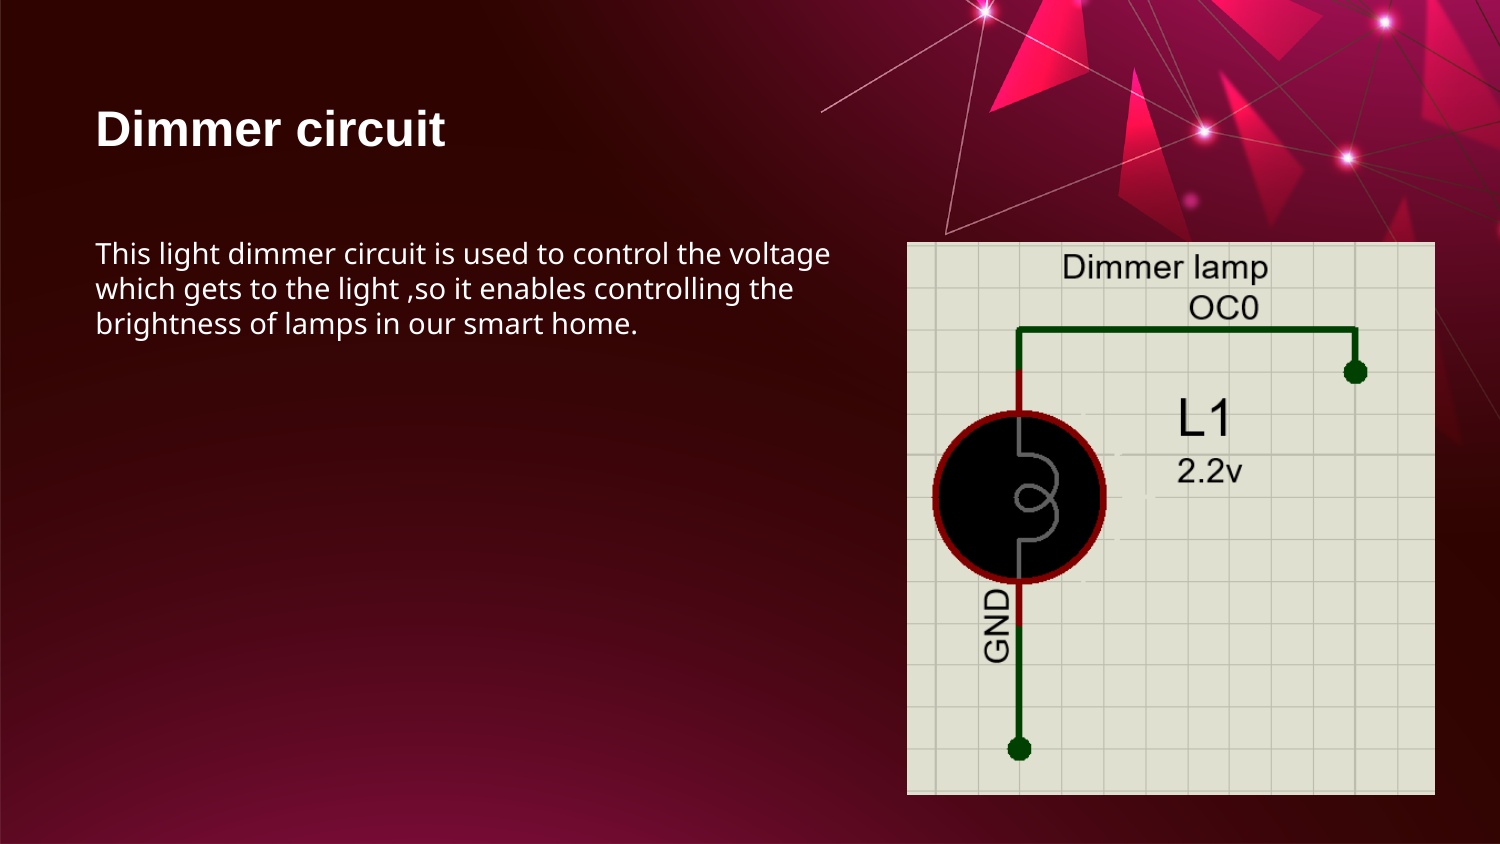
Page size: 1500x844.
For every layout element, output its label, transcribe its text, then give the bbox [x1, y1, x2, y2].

text_box This light dimmer circuit is used to control the voltage which gets to the light ,so it enables controlling the brightness of lamps in our smart home. [80, 227, 878, 348]
picture [0, 0, 1500, 844]
text_box Dimmer circuit [80, 89, 539, 164]
